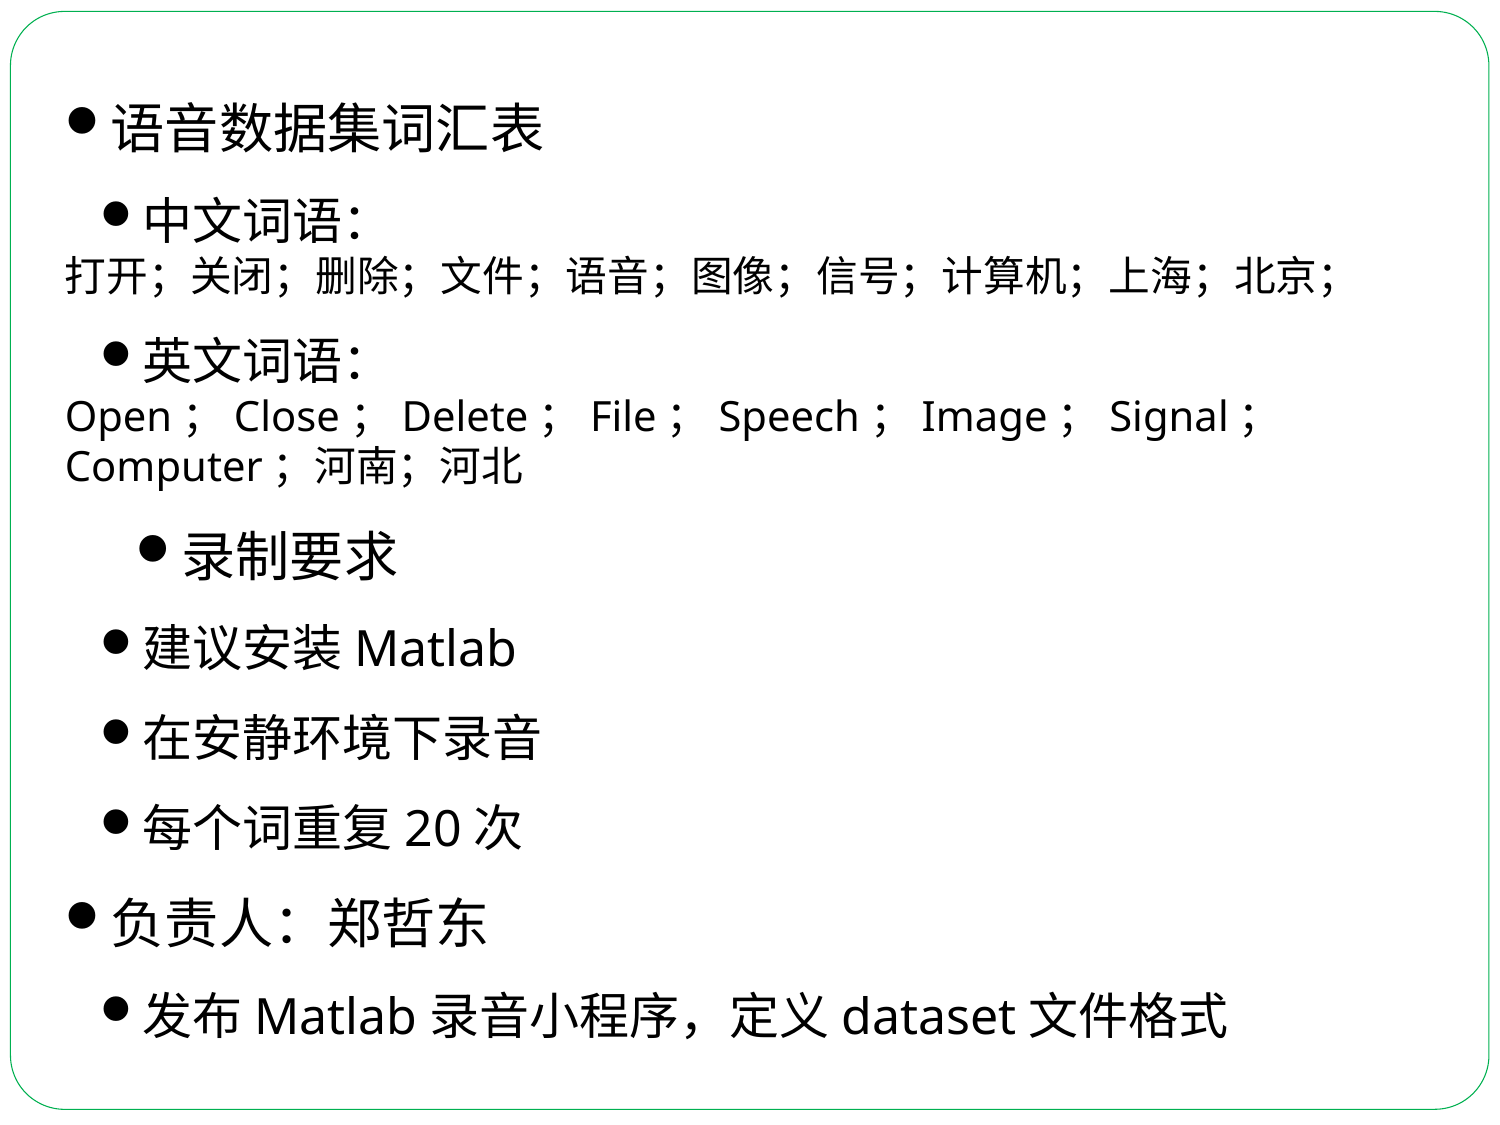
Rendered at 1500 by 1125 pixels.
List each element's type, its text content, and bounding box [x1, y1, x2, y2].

text_box 语音数据集词汇表 中文词语： 打开；关闭；删除；文件；语音；图像；信号；计算机；上海；北京； 英文词语： Open；Close；Delete；File；Speech；Image；Signal；Computer；河南；河北 录制要求 建议安装Matlab 在安静环境下录音 每个词重复20次 负责人：郑哲东 发布Matlab录音小程序，定义dataset文件格式 [49, 54, 1450, 1035]
